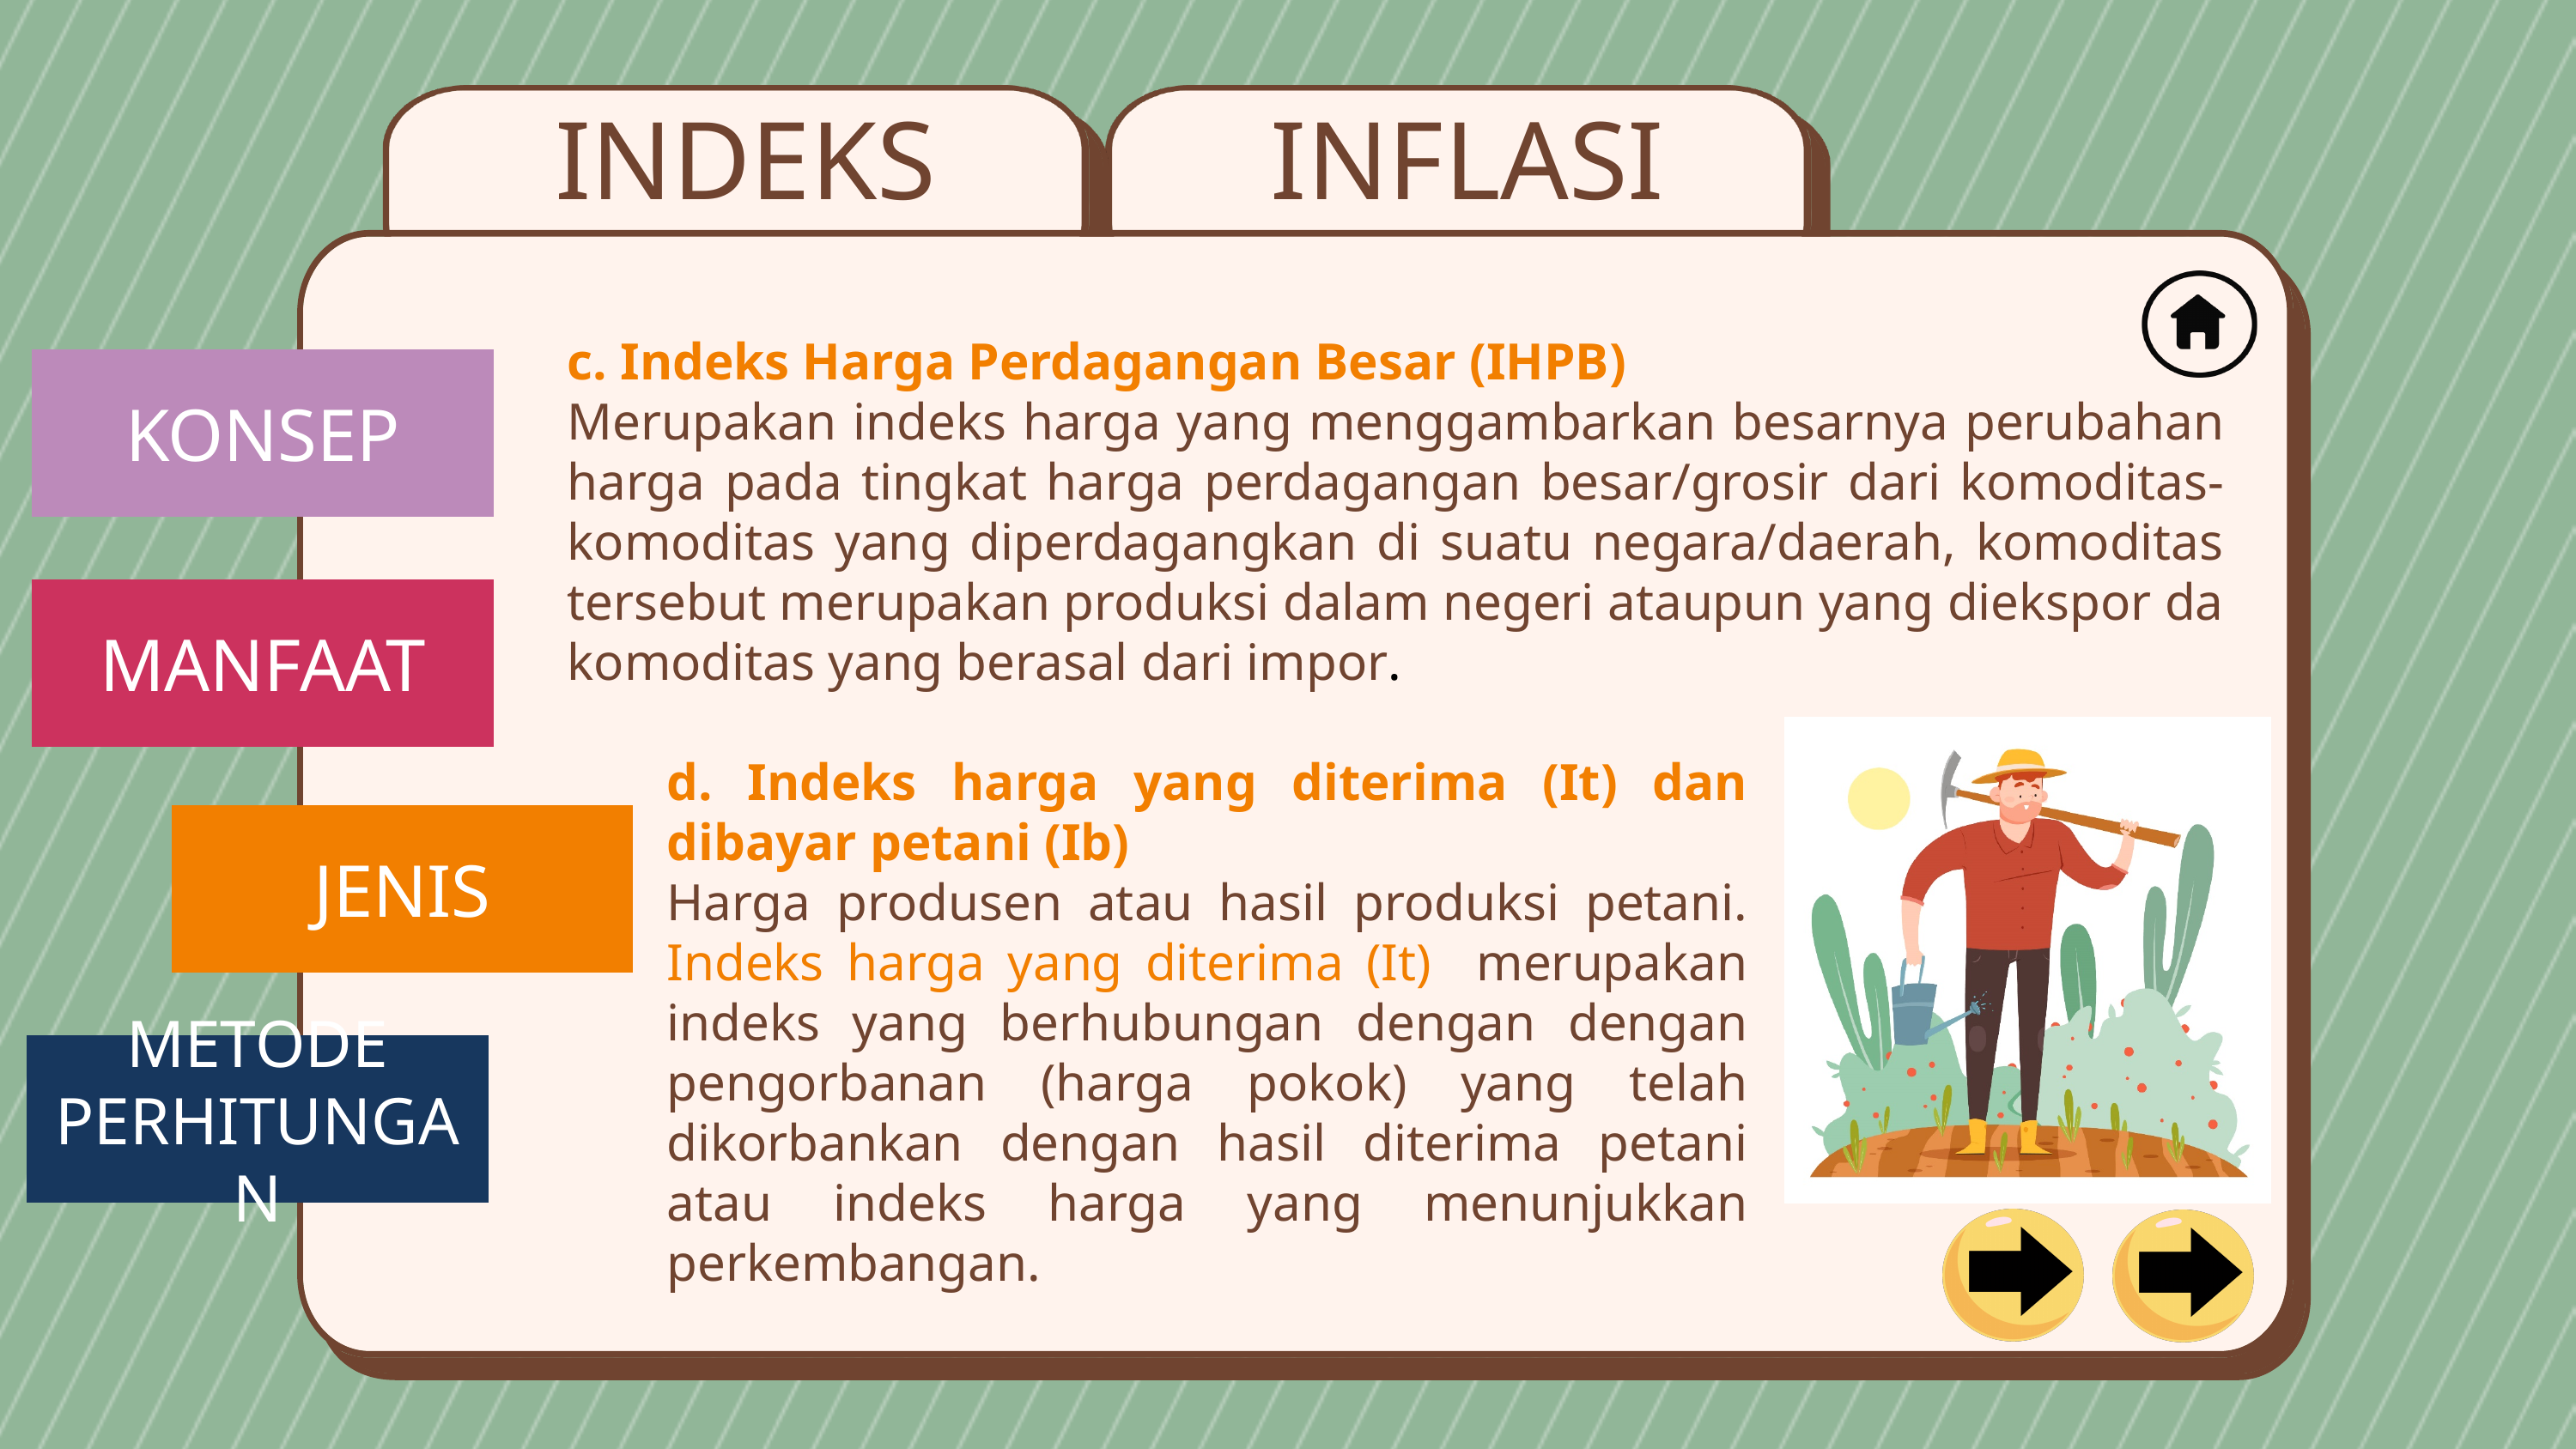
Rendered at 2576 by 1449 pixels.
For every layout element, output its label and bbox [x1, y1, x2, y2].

picture [0, 0, 2576, 1449]
text_box [296, 229, 2312, 1380]
